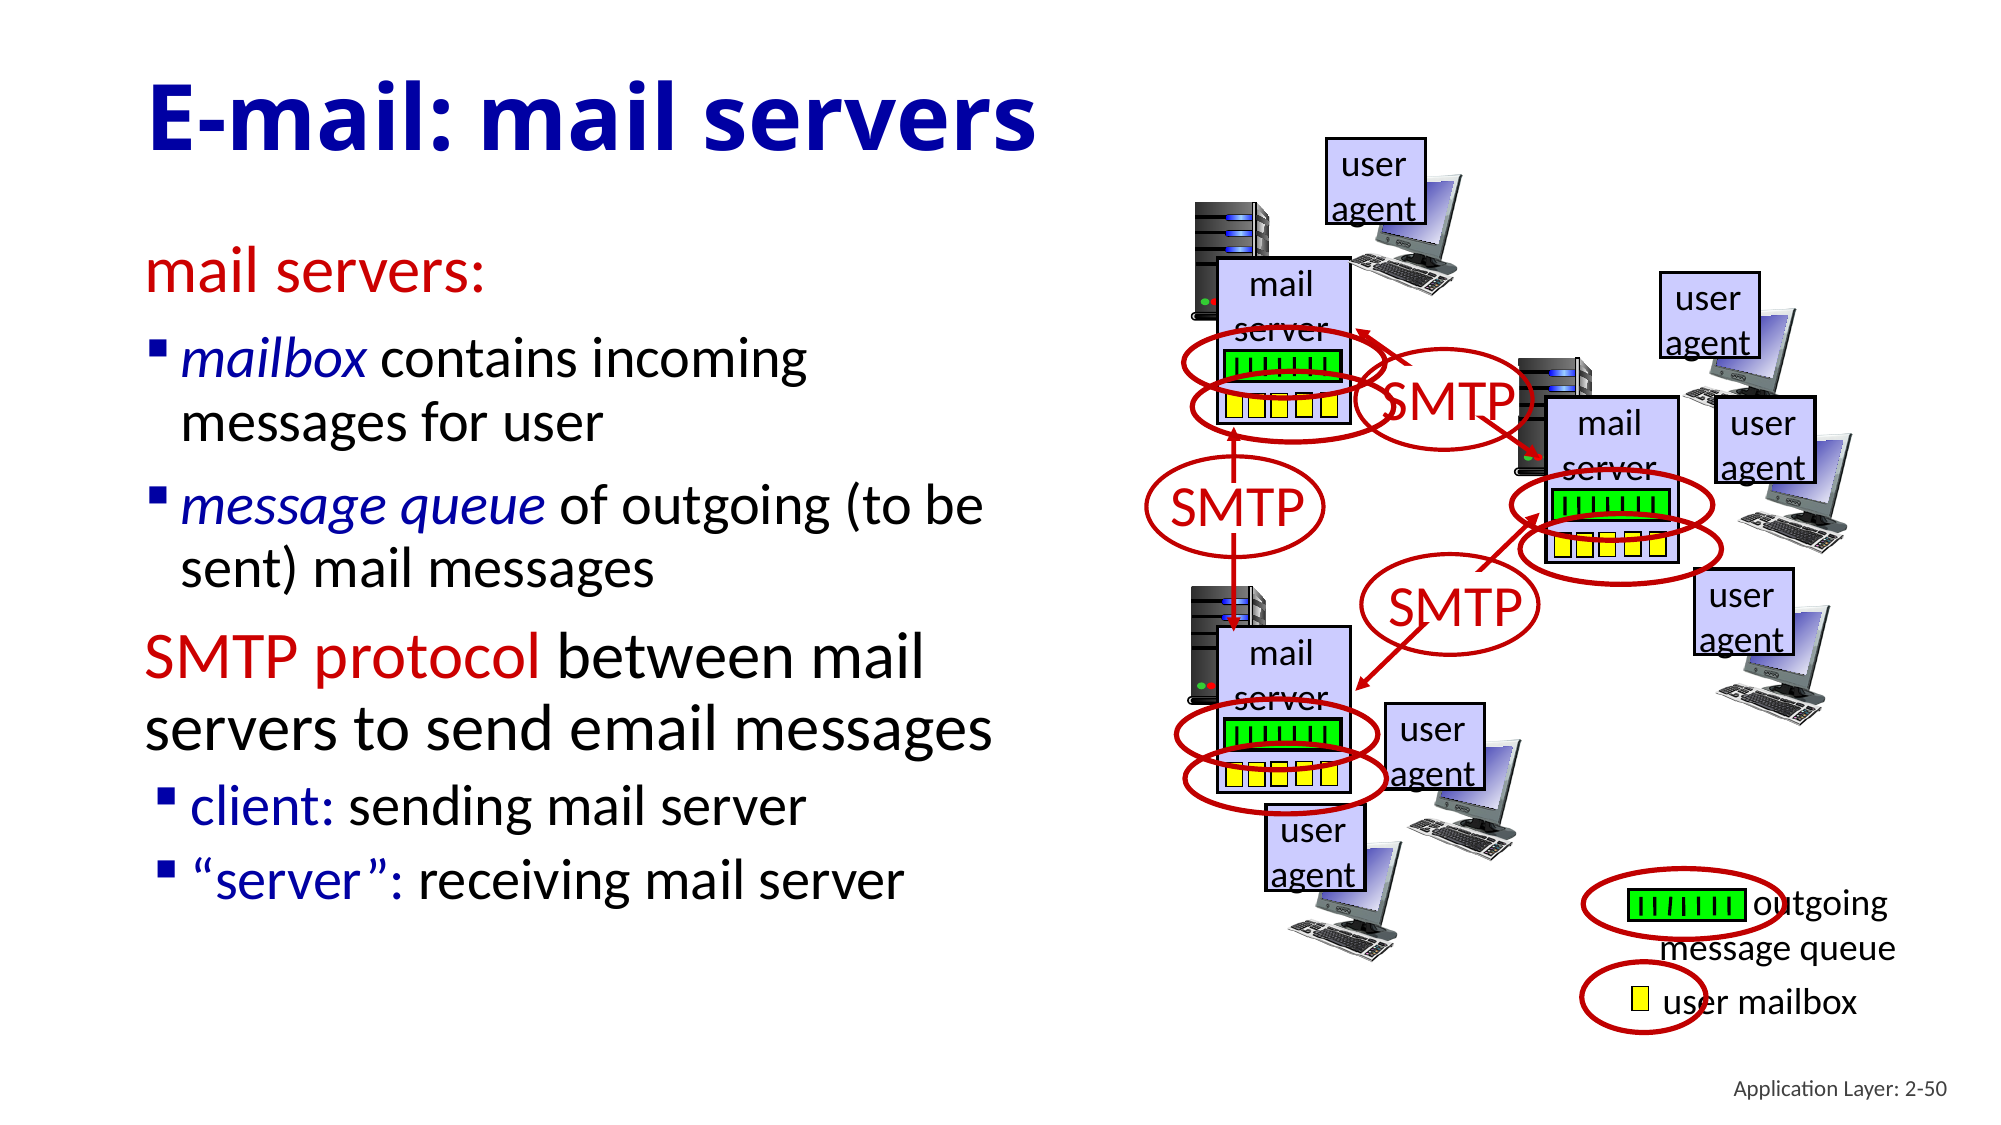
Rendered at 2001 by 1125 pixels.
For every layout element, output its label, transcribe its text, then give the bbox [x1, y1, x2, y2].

text_box mail servers: mailbox contains incoming messages for user message queue of outgoing (to be sent) mail messages SMTP protocol between mail servers to send email messages client: sending mail server “server”: receiving mail server [108, 227, 1039, 990]
text_box Application Layer: 2-<number> [1512, 1056, 1963, 1117]
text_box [1727, 870, 1912, 1030]
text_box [1184, 371, 1722, 1033]
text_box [1155, 131, 1857, 972]
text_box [1176, 327, 1786, 940]
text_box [1146, 348, 1539, 656]
text_box E-mail: mail servers [131, 47, 1856, 194]
